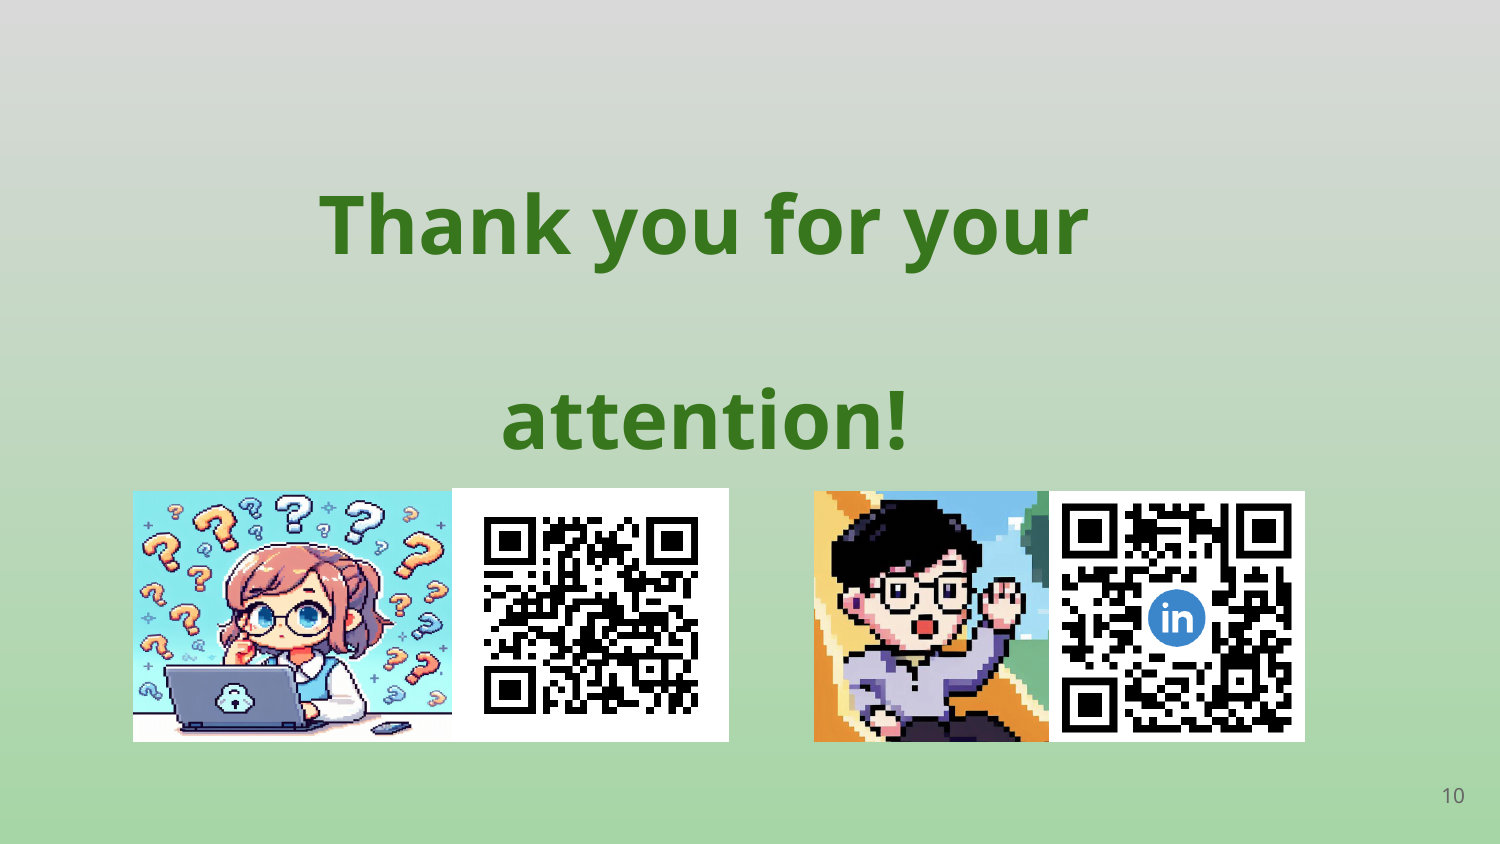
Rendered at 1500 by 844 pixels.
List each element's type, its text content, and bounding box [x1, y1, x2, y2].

picture [133, 488, 729, 743]
list Thank you for your attention! [90, 60, 1244, 575]
picture [814, 491, 1305, 743]
slide_number ‹#› [1389, 764, 1480, 830]
